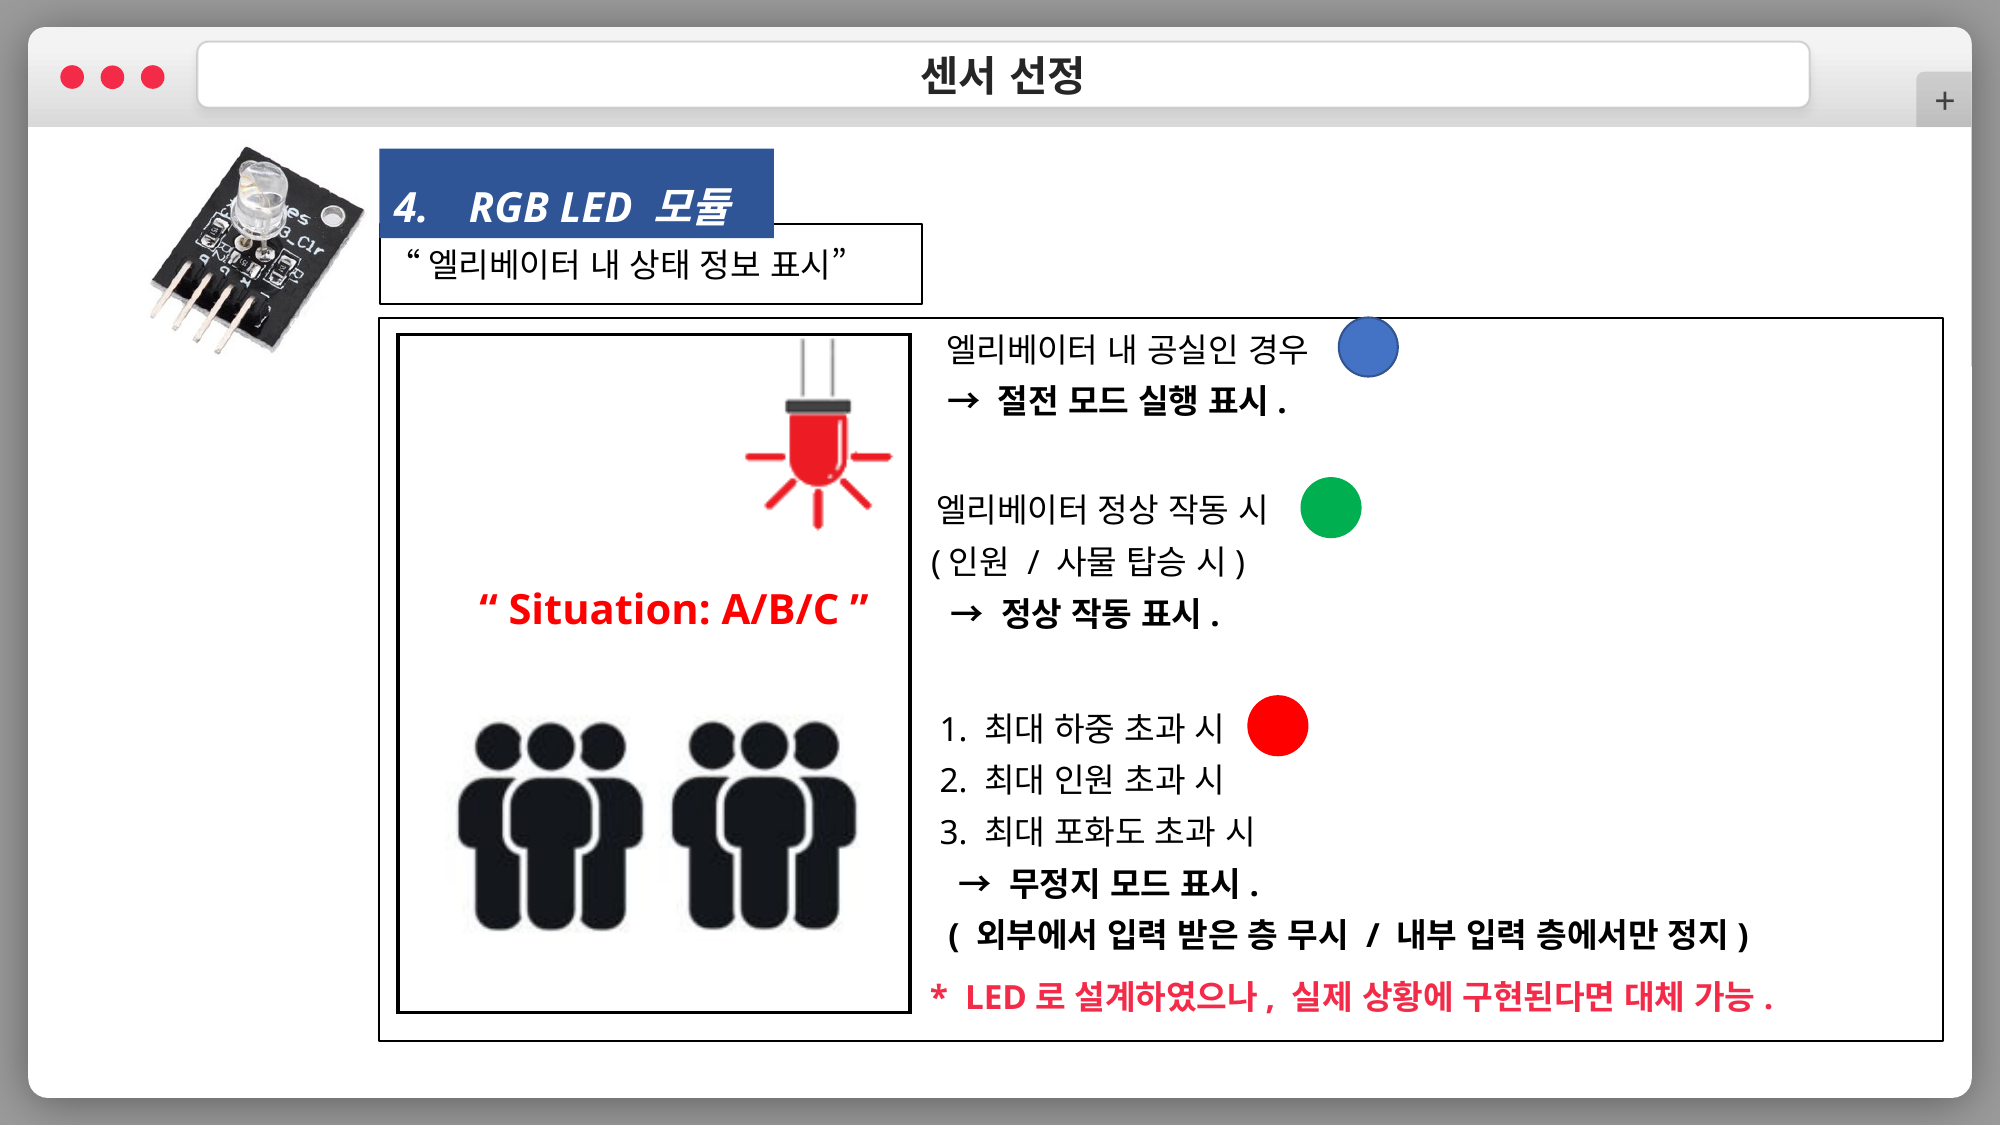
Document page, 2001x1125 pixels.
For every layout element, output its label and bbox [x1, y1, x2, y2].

text_box [28, 27, 1972, 1098]
picture [132, 137, 369, 369]
text_box [921, 696, 1872, 953]
text_box [910, 277, 1860, 472]
text_box [913, 439, 1864, 683]
picture [441, 701, 871, 942]
picture [727, 337, 906, 552]
